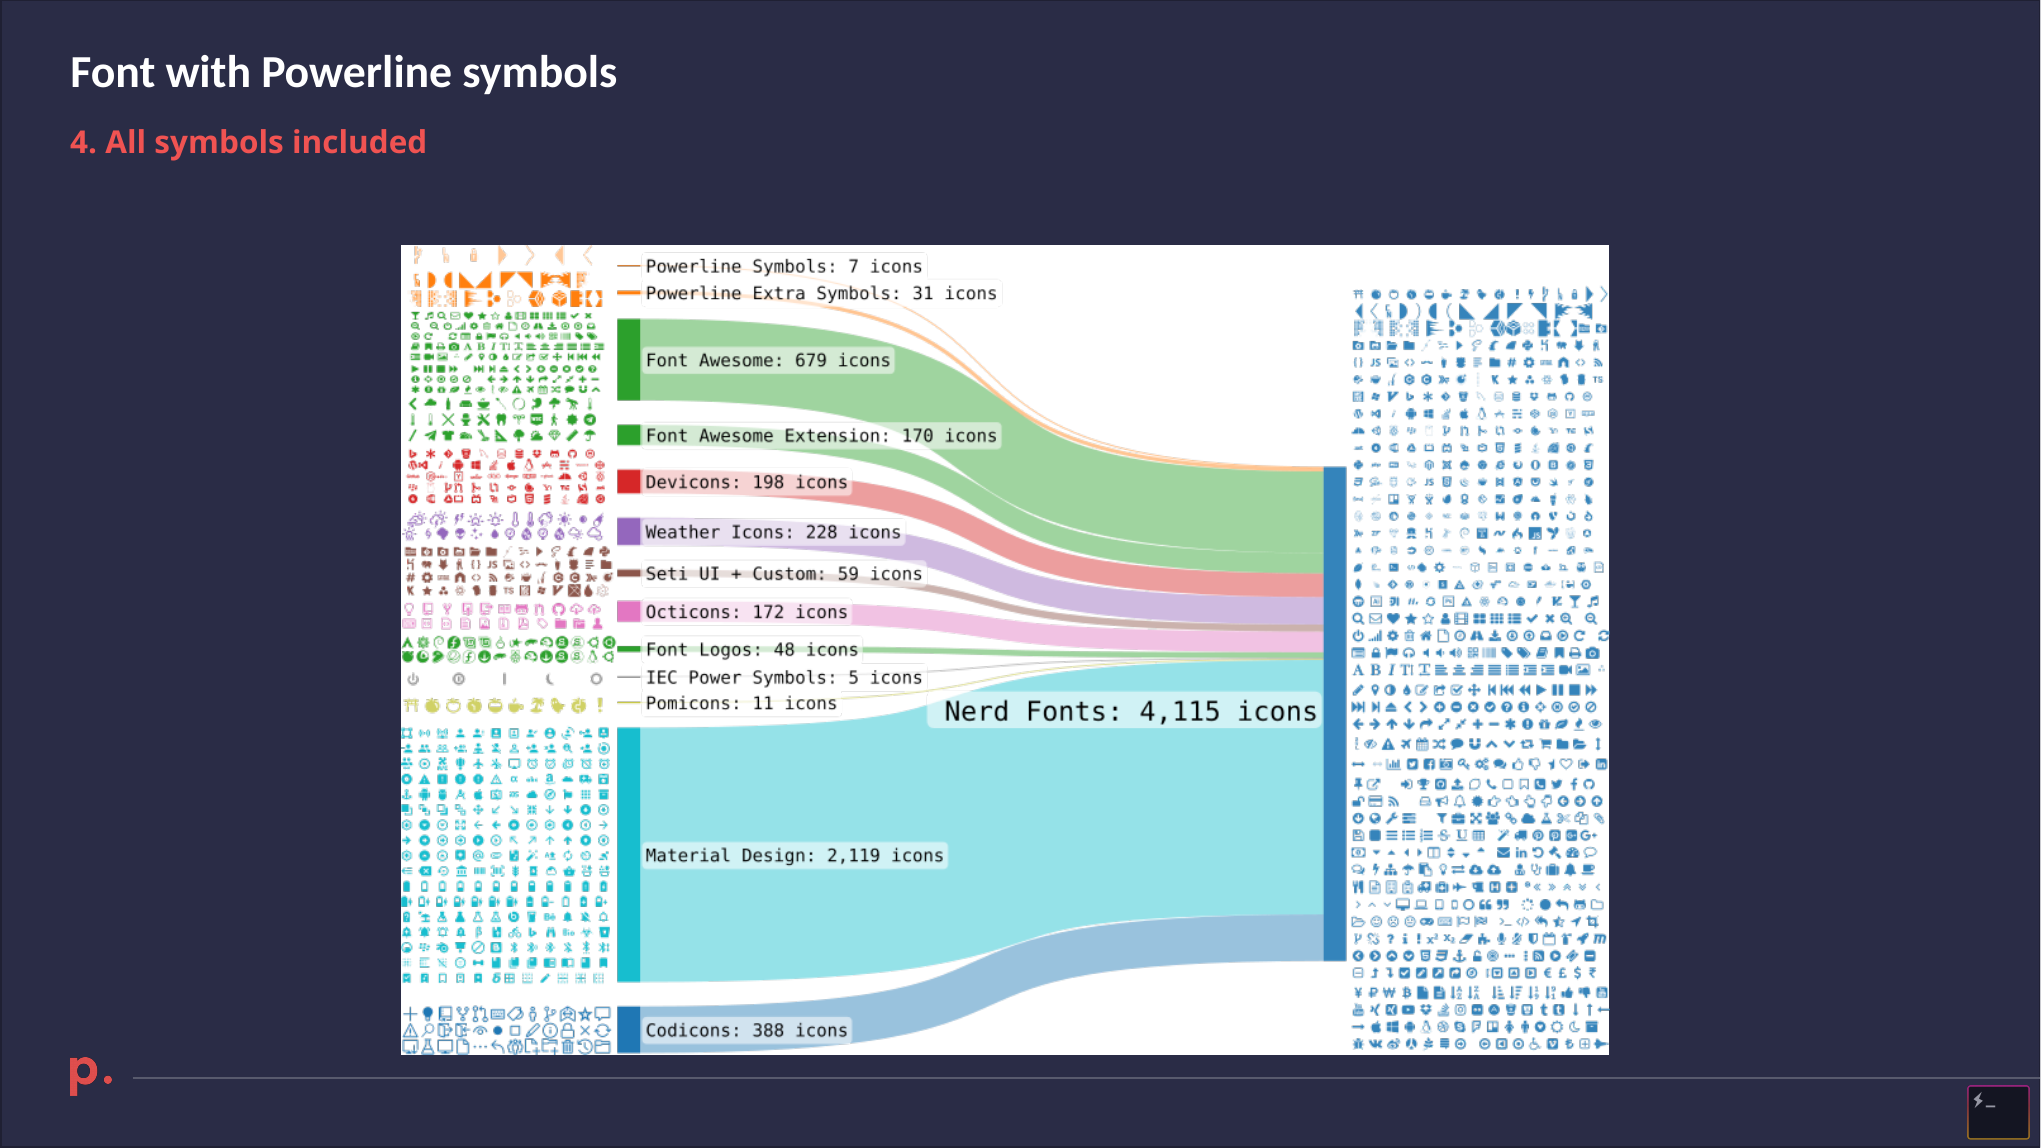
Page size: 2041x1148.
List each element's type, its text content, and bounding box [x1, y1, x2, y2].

picture [70, 1057, 112, 1096]
list Font with Powerline symbols [55, 46, 1955, 116]
list 4. All symbols included [55, 116, 1955, 170]
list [401, 245, 1610, 1055]
